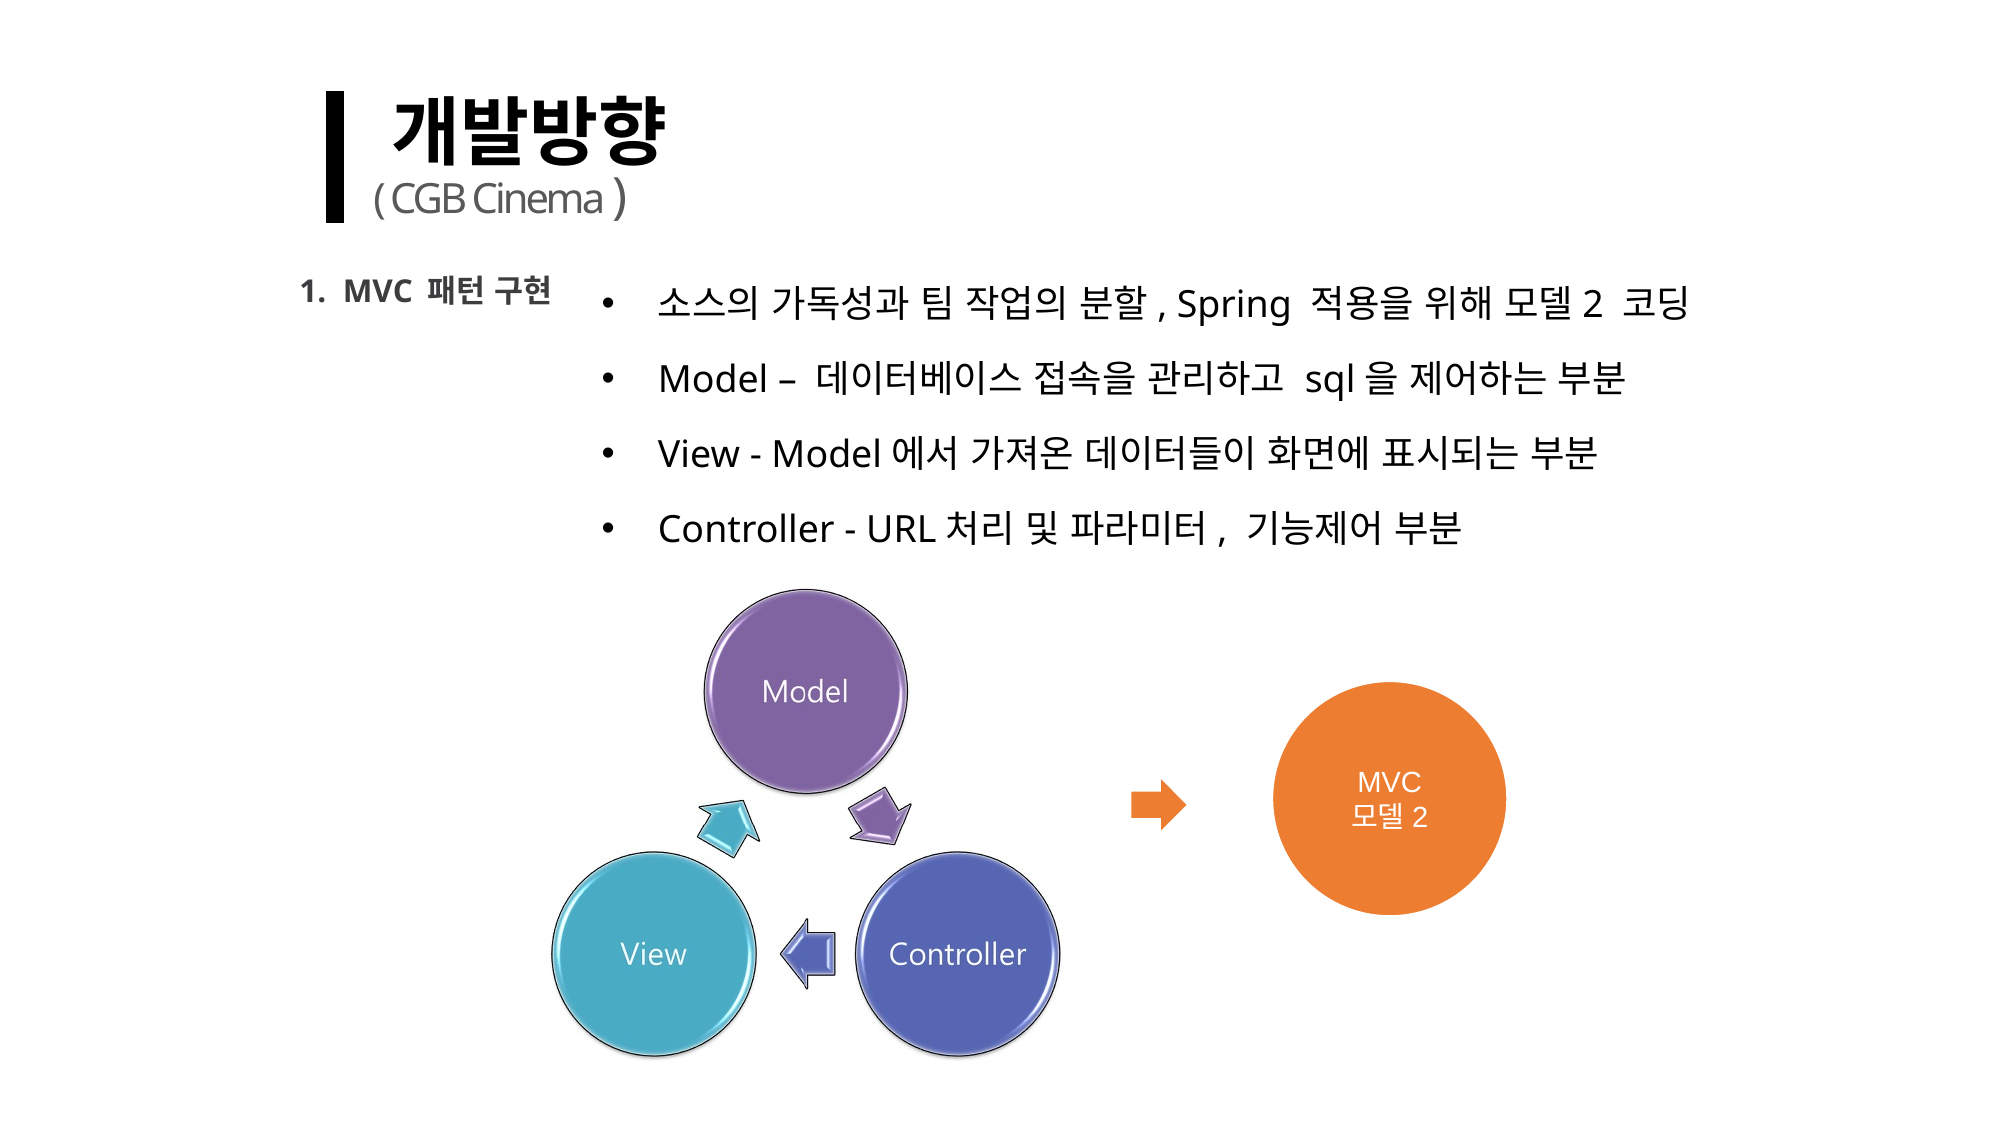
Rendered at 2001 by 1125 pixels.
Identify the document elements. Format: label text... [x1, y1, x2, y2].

picture [456, 586, 1154, 1063]
text_box 개발방향 [376, 77, 683, 182]
text_box [326, 91, 344, 223]
text_box MVC 모델2 [1270, 678, 1510, 919]
text_box [1154, 771, 1192, 839]
text_box 1. MVC 패턴 구현 [284, 264, 586, 343]
text_box ( CGB Cinema ) [358, 155, 643, 231]
text_box 소스의 가독성과 팀 작업의 분할, Spring 적용을 위해 모델2 코딩 Model – 데이터베이스 접속을 관리하고 sql을 제어하는 부분 View - Model에서 가져온 데이터들이 화면에 표시되는 부분 Controller - URL처리 및 파라미터, 기능제어 부분 [586, 250, 1750, 460]
